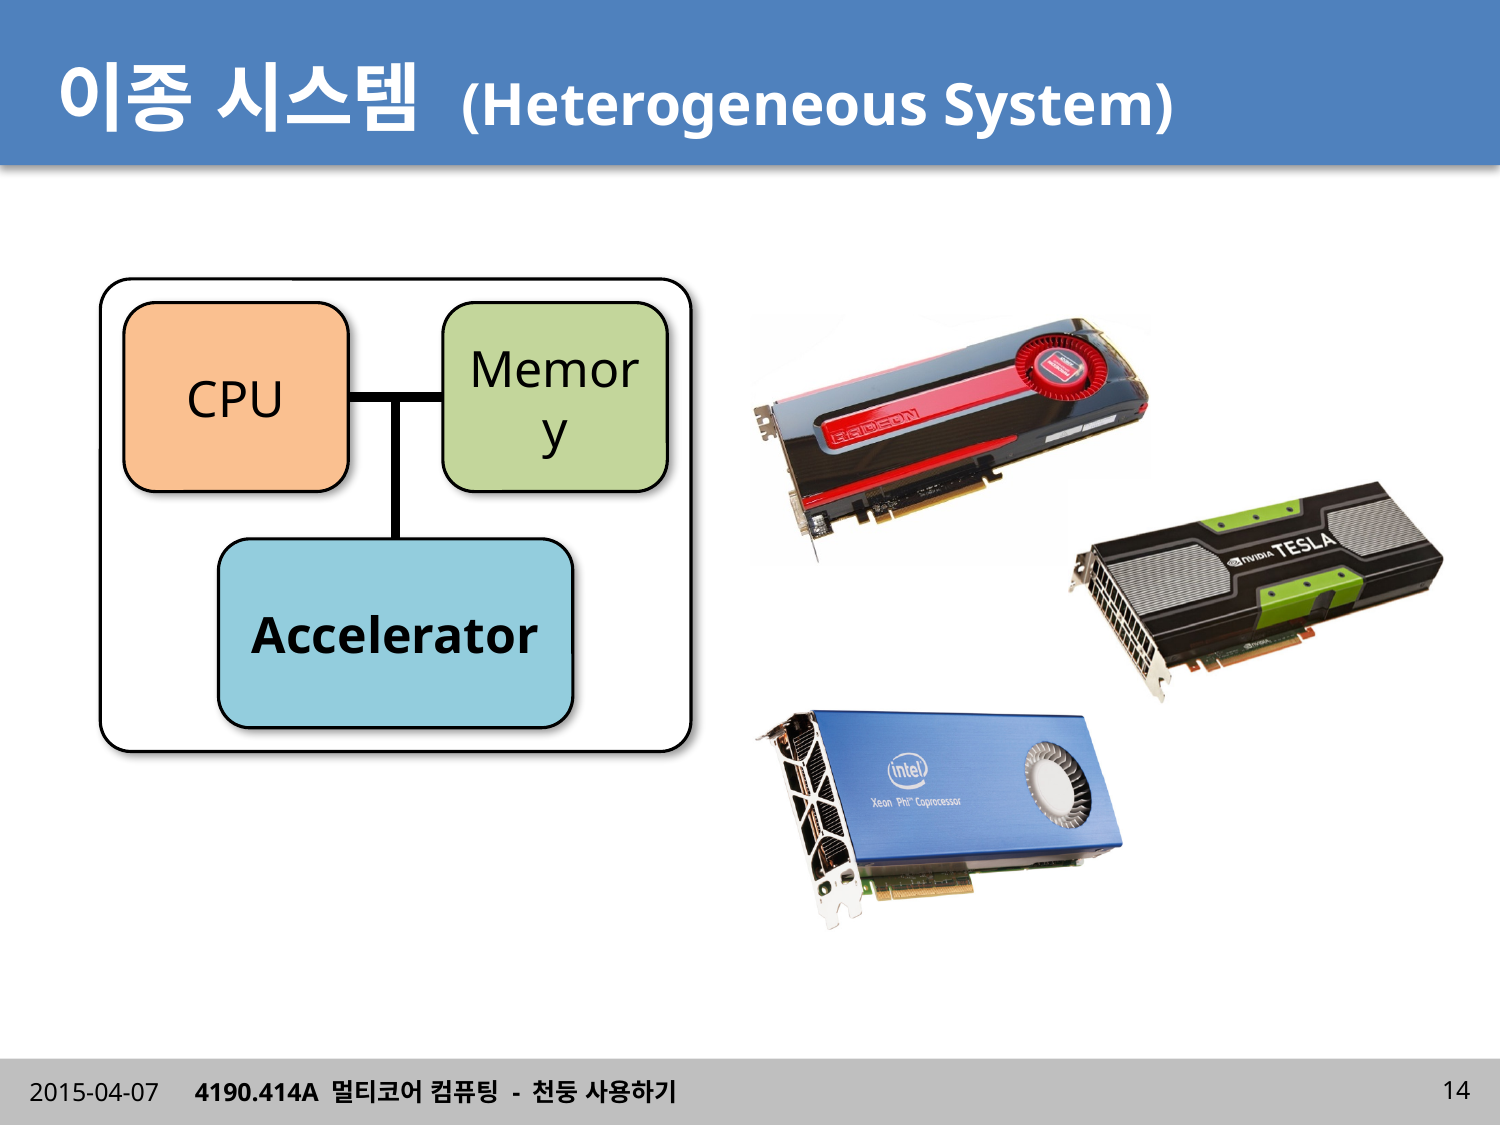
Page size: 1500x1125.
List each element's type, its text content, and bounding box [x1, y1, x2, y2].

slide_number 14 [1364, 1074, 1471, 1110]
title 이종 시스템 (Heterogeneous System) [41, 42, 1459, 149]
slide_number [29, 1074, 194, 1110]
text_box CPU [121, 300, 351, 494]
picture [749, 314, 1446, 934]
text_box Accelerator [216, 536, 575, 730]
text_box Memory [440, 300, 670, 494]
footer 4190.414A 멀티코어 컴퓨팅 - 천둥 사용하기 [194, 1074, 1364, 1110]
text_box [98, 276, 694, 754]
